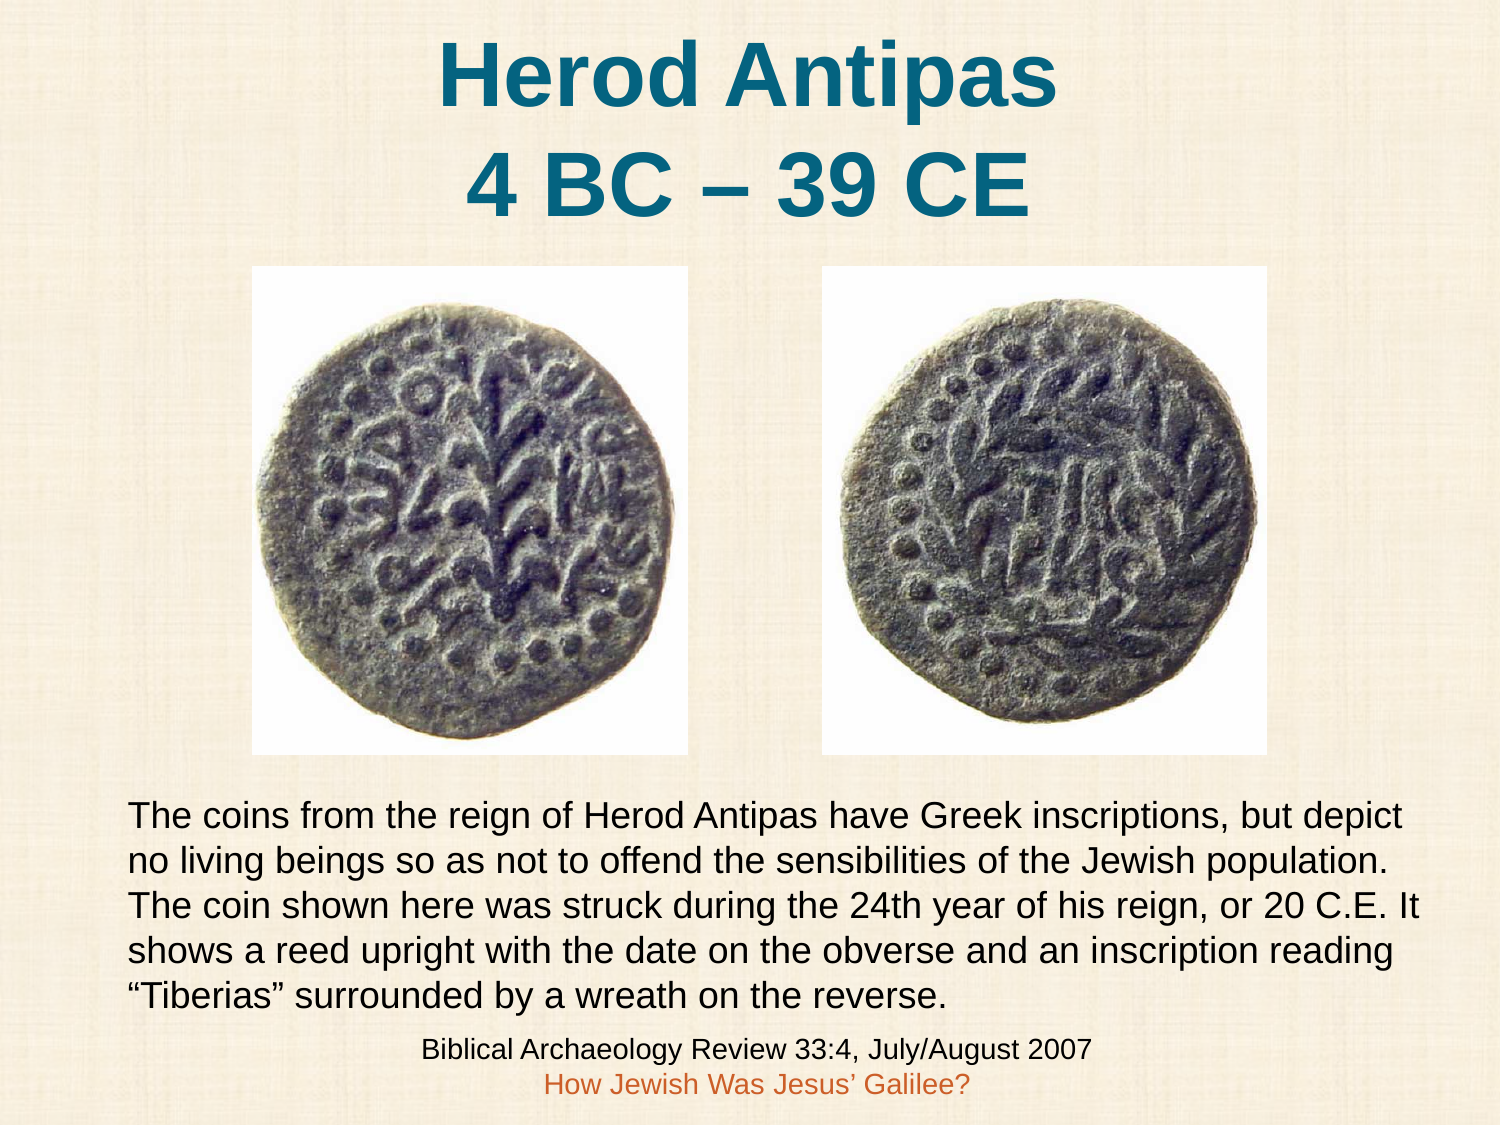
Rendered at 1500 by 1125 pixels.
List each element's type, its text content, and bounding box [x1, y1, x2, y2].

text_box The coins from the reign of Herod Antipas have Greek inscriptions, but depict no living beings so as not to offend the sensibilities of the Jewish population. The coin shown here was struck during the 24th year of his reign, or 20 C.E. It shows a reed upright with the date on the obverse and an inscription reading “Tiberias” surrounded by a wreath on the reverse. [112, 784, 1466, 1024]
picture [0, 0, 1500, 1125]
text_box Herod Antipas 4 BC – 39 CE [112, 38, 1386, 212]
text_box Biblical Archaeology Review 33:4, July/August 2007 How Jewish Was Jesus’ Galilee? [149, 1023, 1365, 1108]
